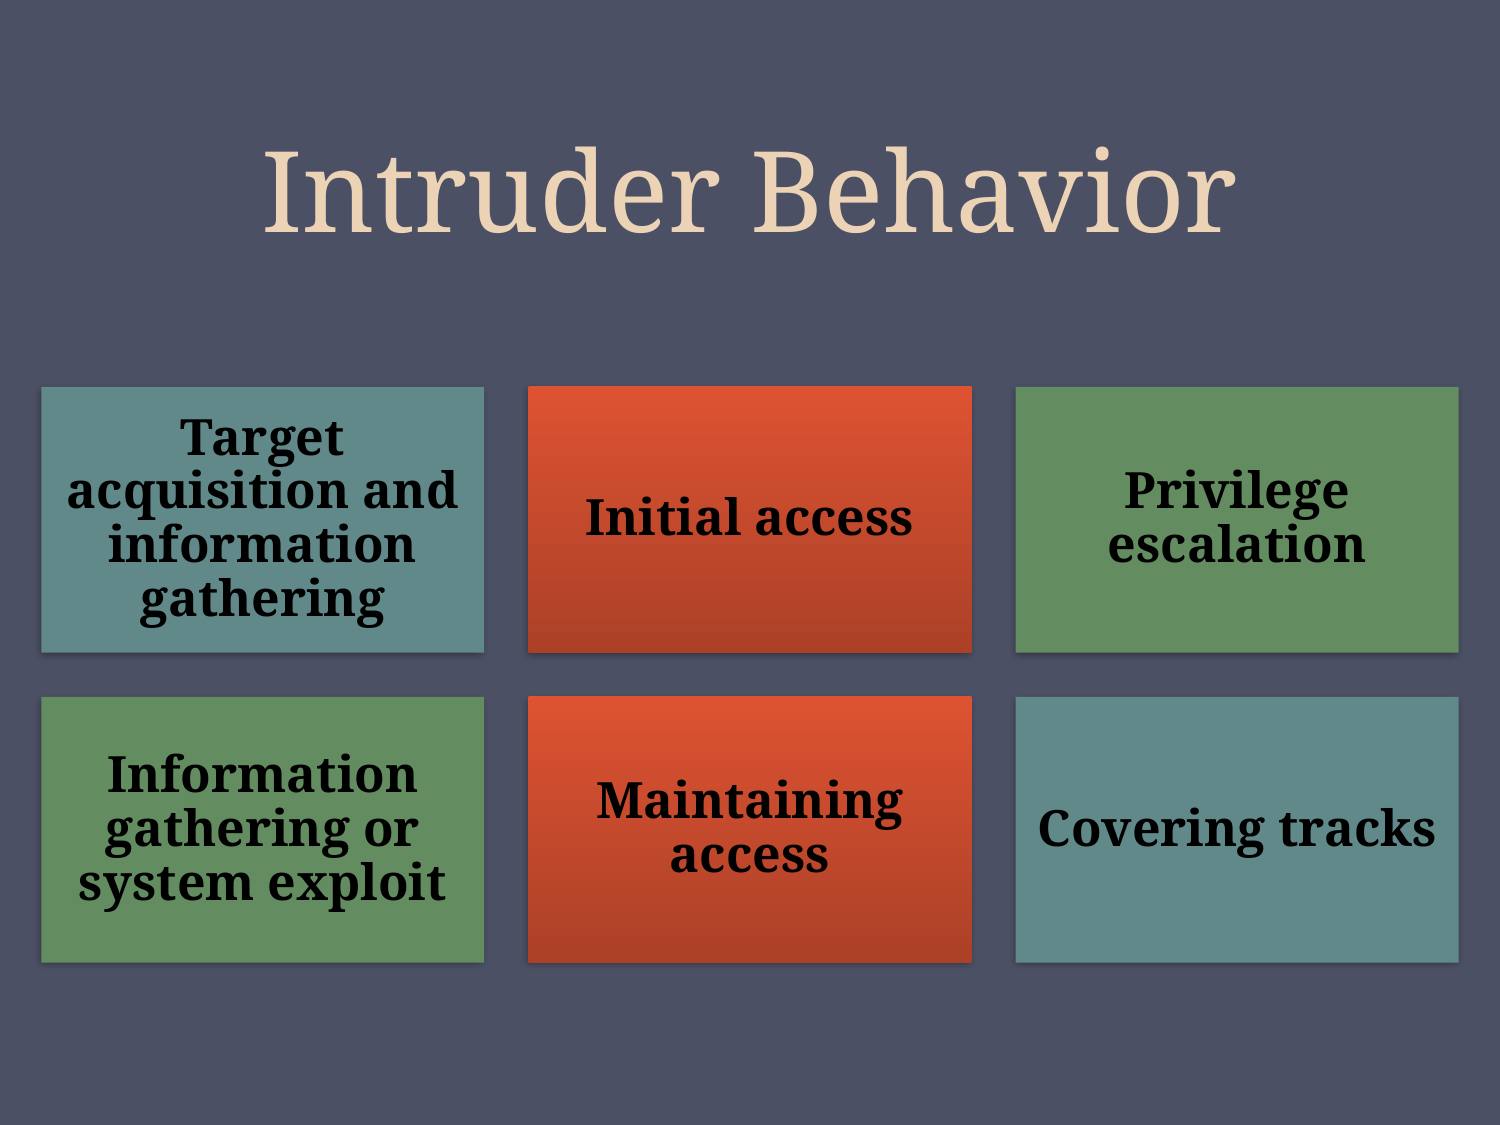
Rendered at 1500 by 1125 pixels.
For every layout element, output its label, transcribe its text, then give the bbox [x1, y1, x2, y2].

title Intruder Behavior [75, 0, 1425, 263]
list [41, 302, 1459, 1048]
